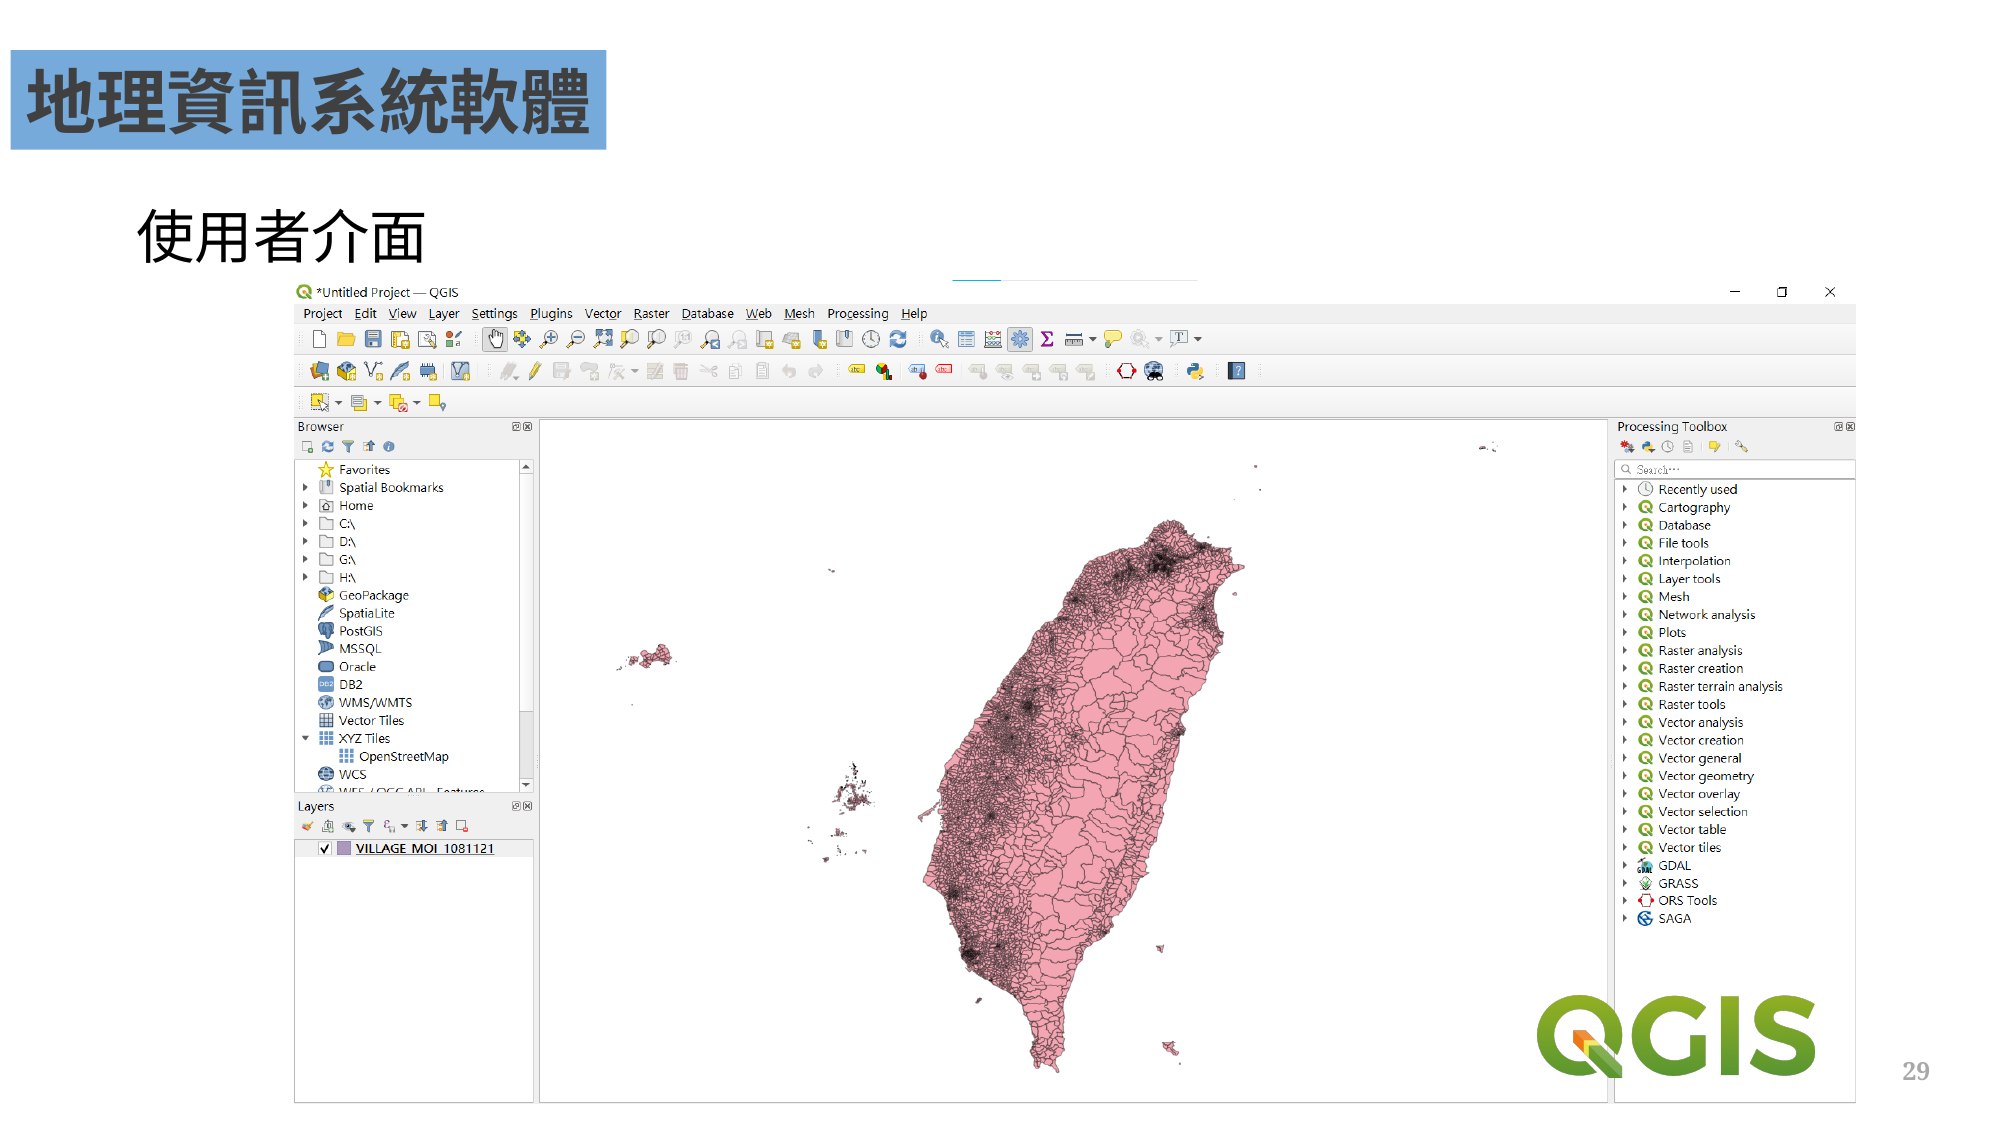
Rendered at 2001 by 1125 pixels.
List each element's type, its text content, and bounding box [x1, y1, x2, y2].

picture [294, 280, 1856, 1104]
text_box 使用者介面 [121, 192, 443, 278]
slide_number 29 [1856, 1042, 1946, 1103]
text_box 地理資訊系統軟體 [10, 50, 607, 150]
